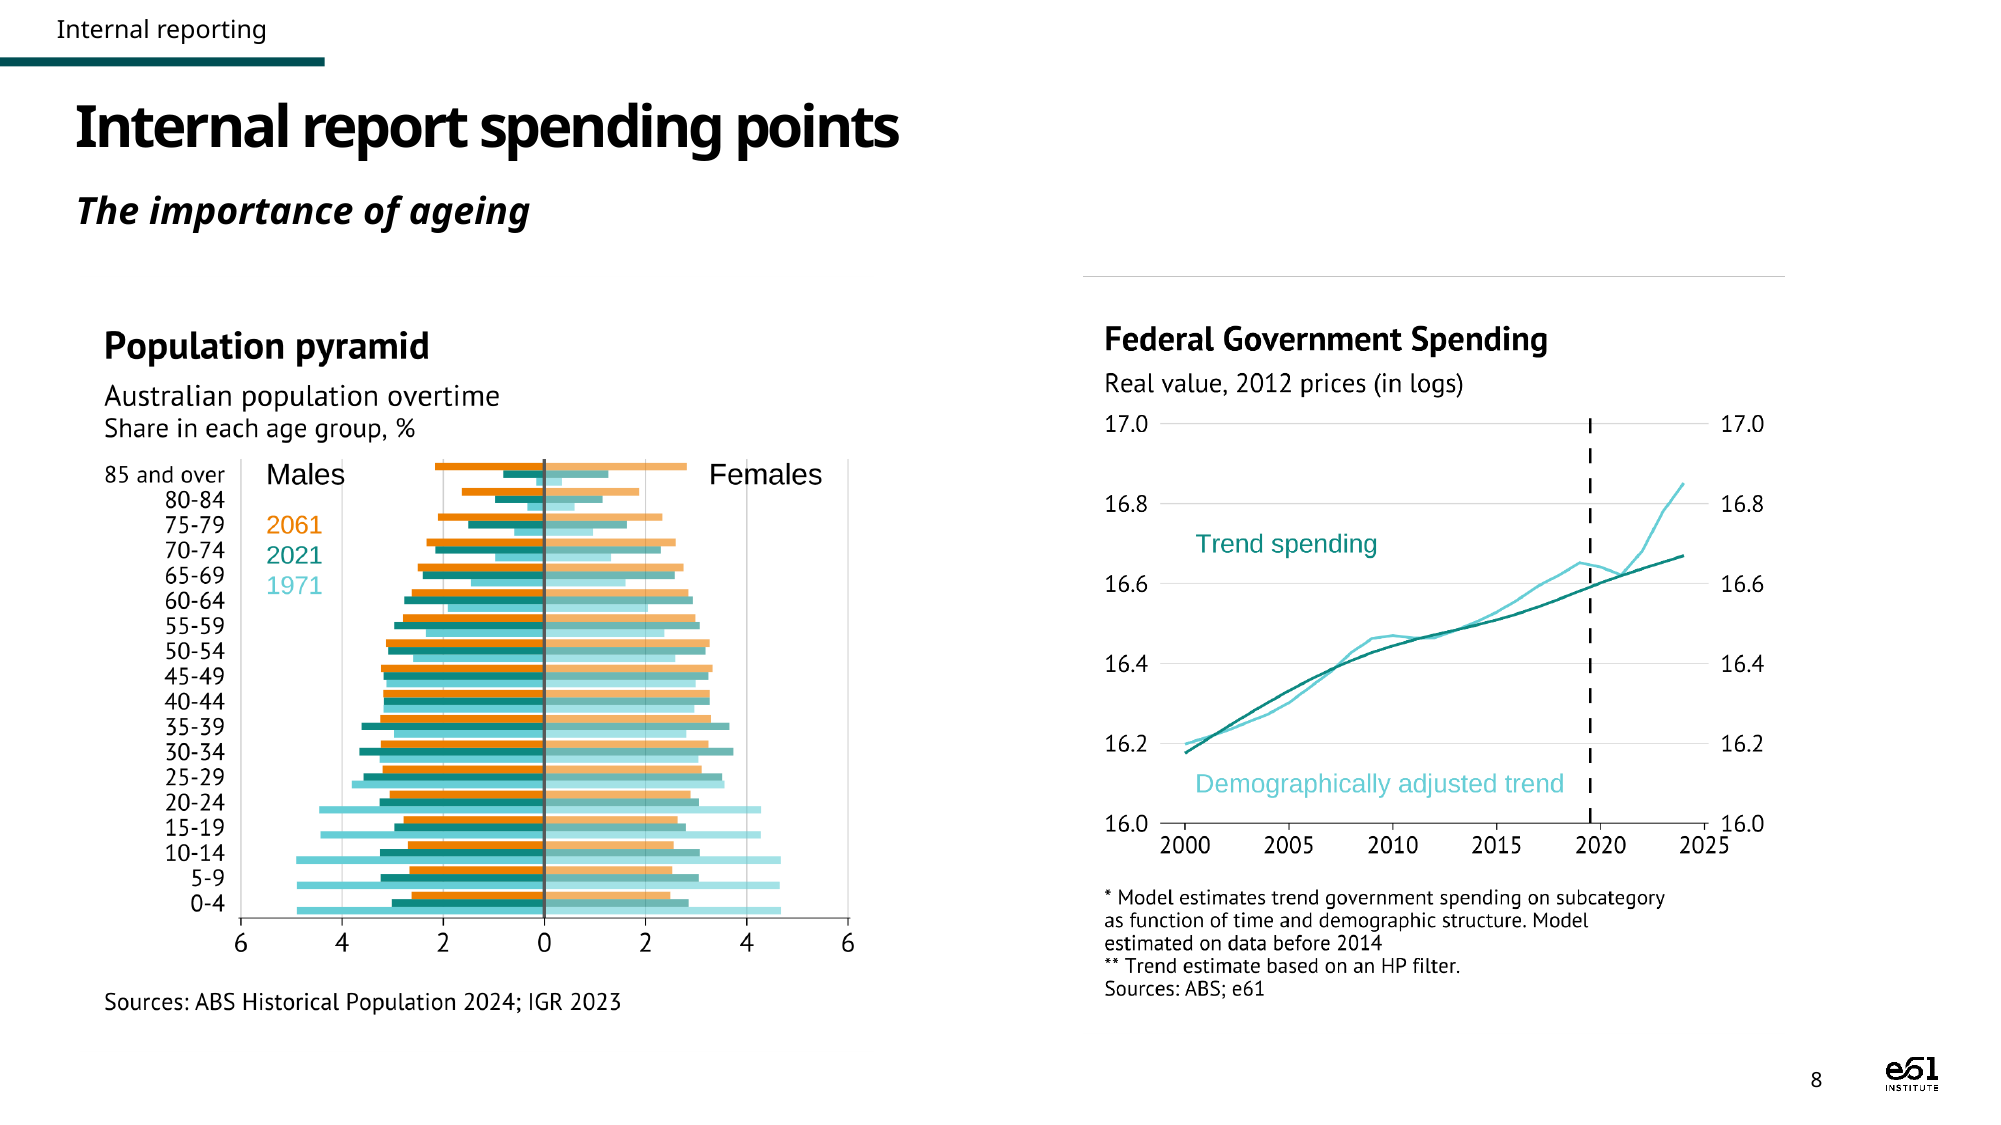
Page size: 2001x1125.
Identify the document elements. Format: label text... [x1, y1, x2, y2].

list Internal reporting [0, 4, 325, 53]
picture [1083, 276, 1785, 1034]
picture [80, 276, 874, 1052]
text_box The importance of ageing [60, 179, 1917, 240]
slide_number 8 [1795, 1050, 1888, 1095]
picture [1883, 1048, 1941, 1096]
title Internal report spending points [60, 95, 1941, 211]
